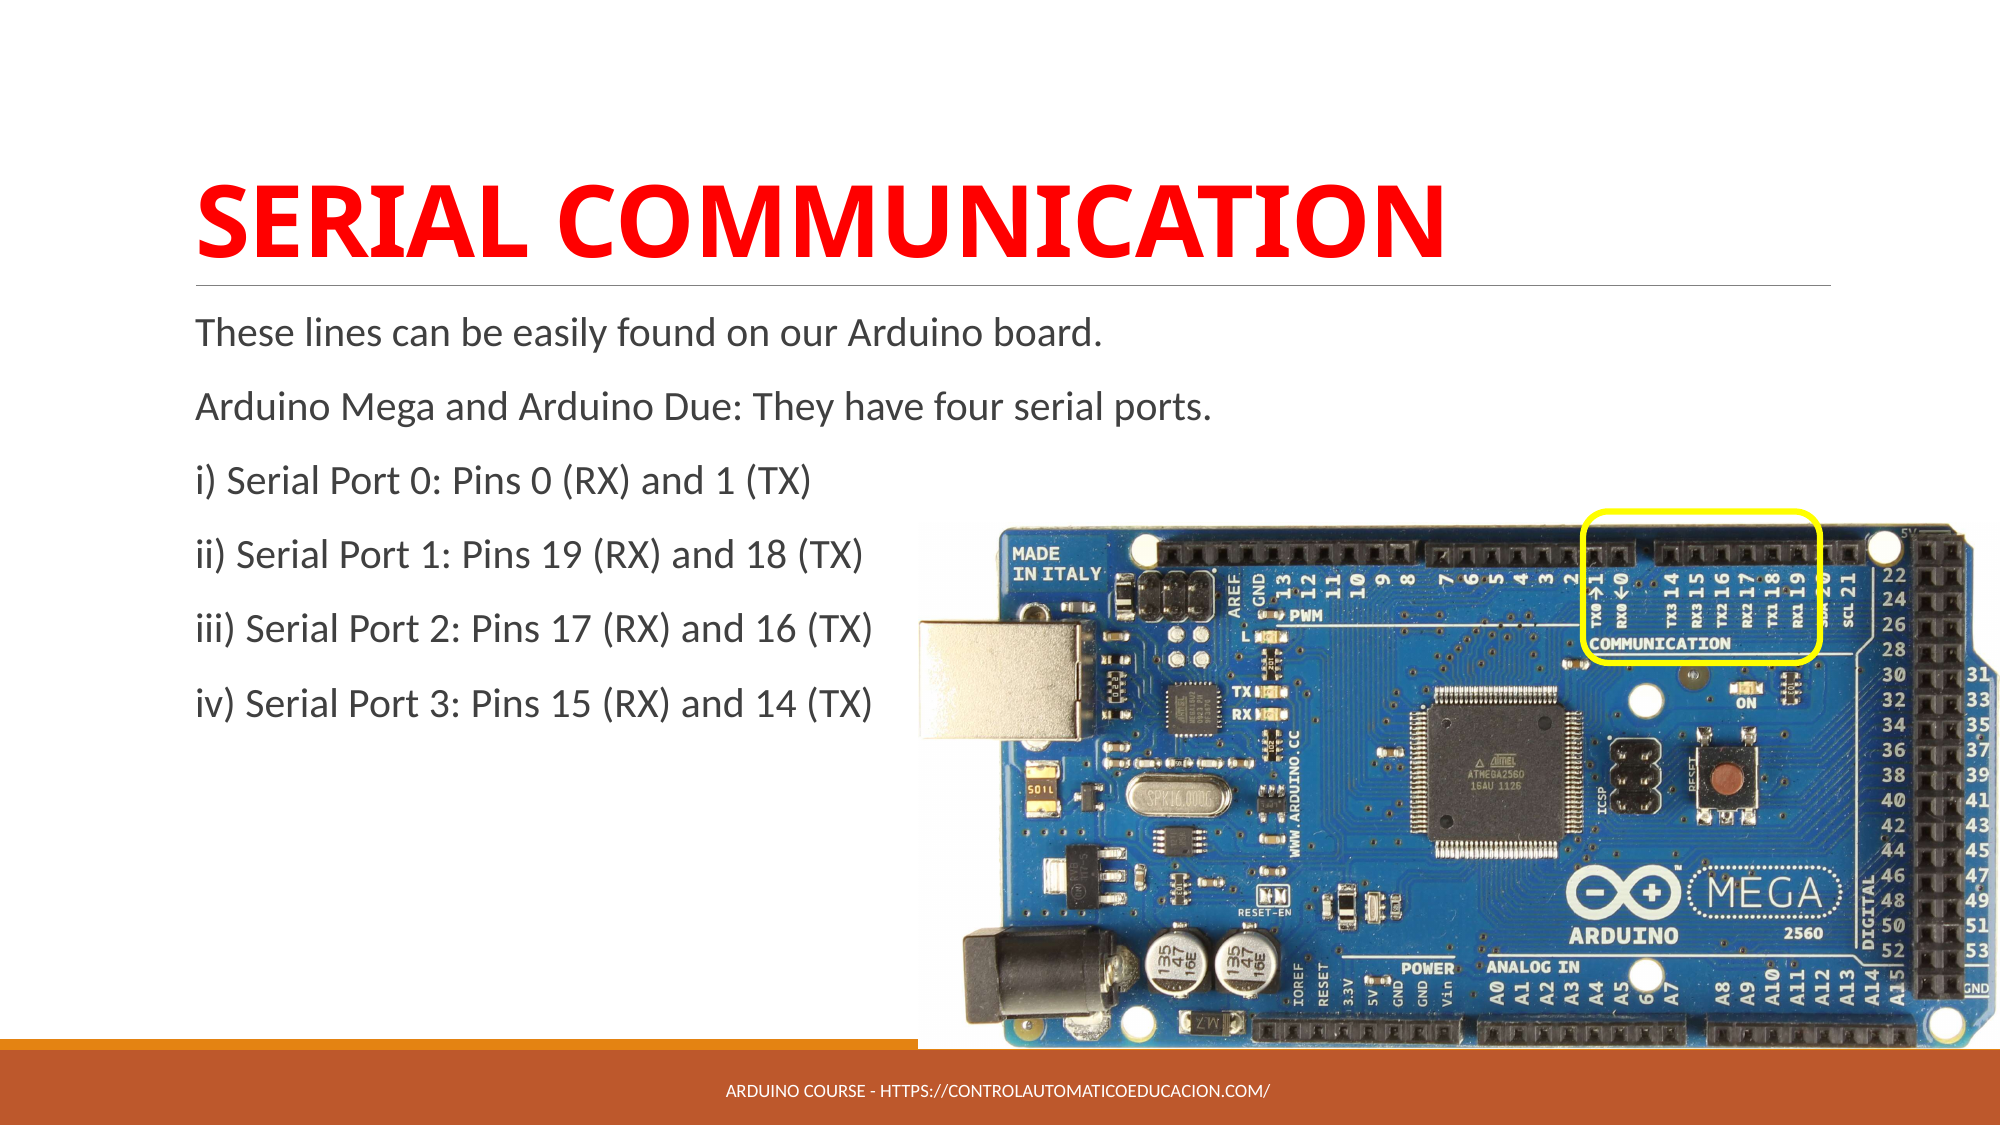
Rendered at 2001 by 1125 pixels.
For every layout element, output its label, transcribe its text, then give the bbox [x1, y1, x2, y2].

text_box [1588, 510, 1815, 519]
list These lines can be easily found on our Arduino board. Arduino Mega and Arduino Due: They have four serial ports. i) Serial Port 0: Pins 0 (RX) and 1 (TX) ii) Serial Port 1: Pins 19 (RX) and 18 (TX) iii) Serial Port 2: Pins 17 (RX) and 16 (TX) iv) Serial Port 3: Pins 15 (RX) and 14 (TX) [180, 302, 1830, 963]
title SERIAL COMMUNICATION [180, 47, 1830, 285]
footer Arduino Course - https://controlautomaticoeducacion.com/ [604, 1059, 1396, 1120]
picture [918, 522, 2000, 1049]
